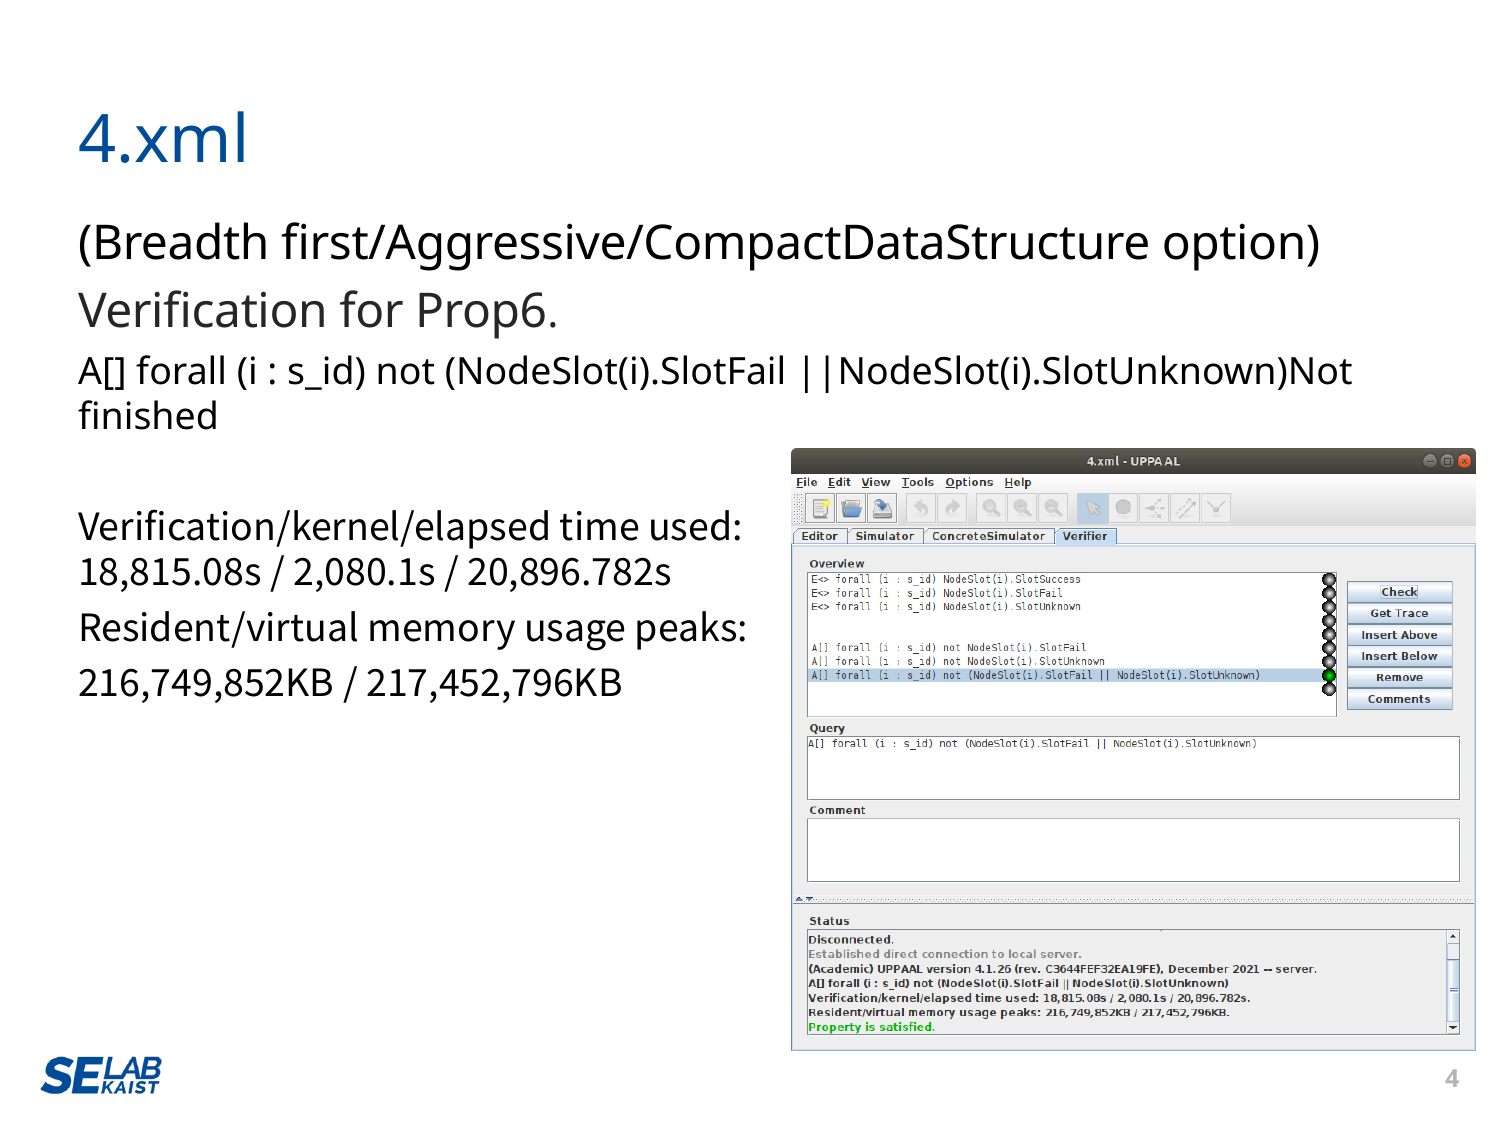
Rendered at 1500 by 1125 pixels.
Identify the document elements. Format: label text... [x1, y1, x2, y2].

text_box 1 [1253, 1060, 1460, 1100]
picture [37, 1047, 167, 1103]
text_box 4.xml [63, 81, 1434, 200]
text_box (Breadth first/Aggressive/CompactDataStructure option) Verification for Prop6. A[] forall (i : s_id) not (NodeSlot(i).SlotFail ||NodeSlot(i).SlotUnknown)Not finished Verification/kernel/elapsed time used: 18,815.08s / 2,080.1s / 20,896.782s Resident/virtual memory usage peaks: 216,749,852KB / 217,452,796KB [63, 204, 1434, 986]
picture [791, 448, 1477, 1051]
